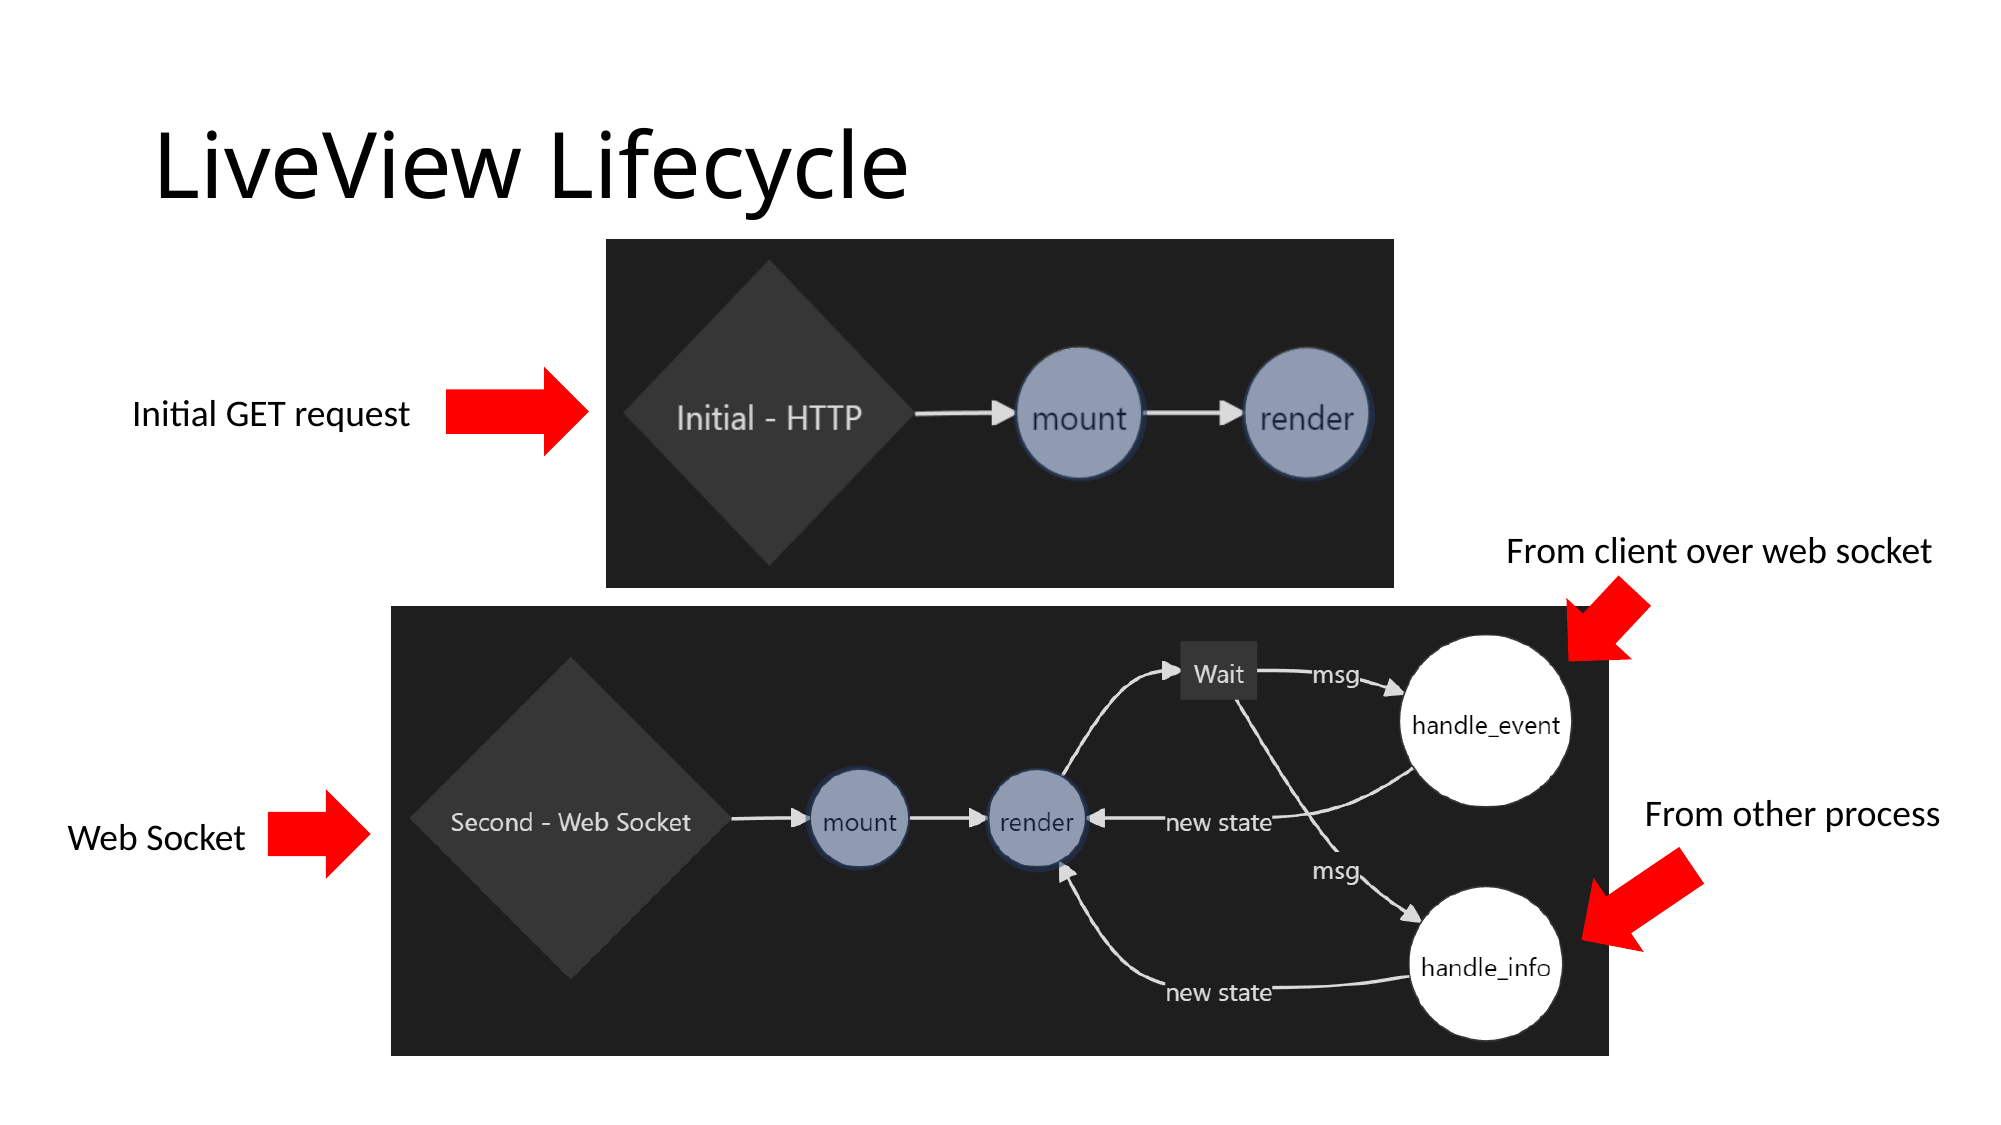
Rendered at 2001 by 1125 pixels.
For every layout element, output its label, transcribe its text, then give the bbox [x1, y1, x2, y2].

text_box [1590, 575, 1651, 661]
text_box Initial GET request [117, 381, 426, 441]
title LiveView Lifecycle [137, 59, 1863, 278]
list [606, 239, 1394, 588]
text_box [1609, 846, 1705, 952]
text_box [267, 789, 371, 879]
text_box Web Socket [52, 805, 261, 866]
text_box [1566, 598, 1575, 606]
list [391, 606, 1609, 1056]
text_box From client over web socket [1491, 518, 1948, 579]
text_box [446, 366, 589, 457]
text_box From other process [1630, 781, 1957, 842]
